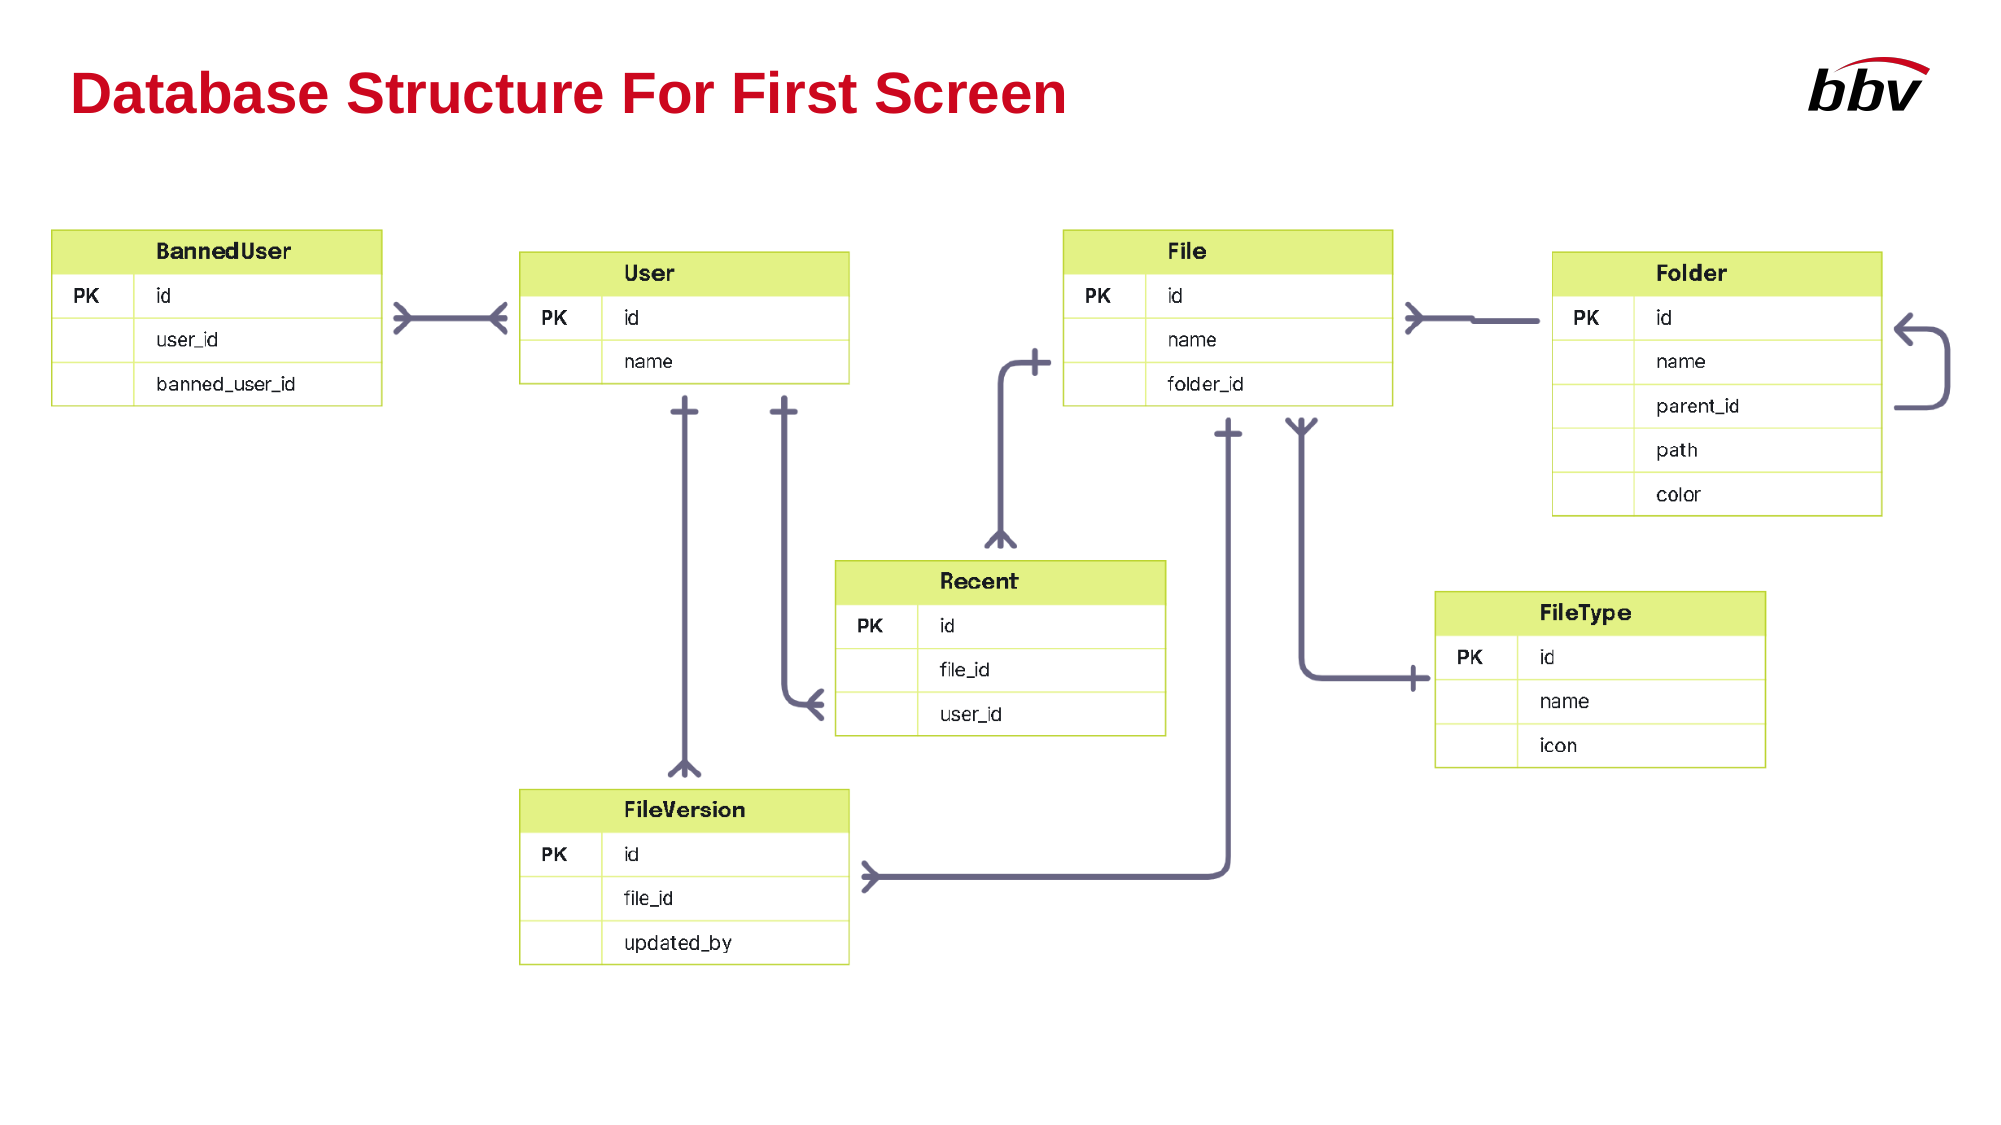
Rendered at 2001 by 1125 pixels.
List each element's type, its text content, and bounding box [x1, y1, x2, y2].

title Database Structure For First Screen [70, 0, 1666, 181]
picture [1808, 57, 1930, 111]
picture [24, 204, 1976, 1013]
